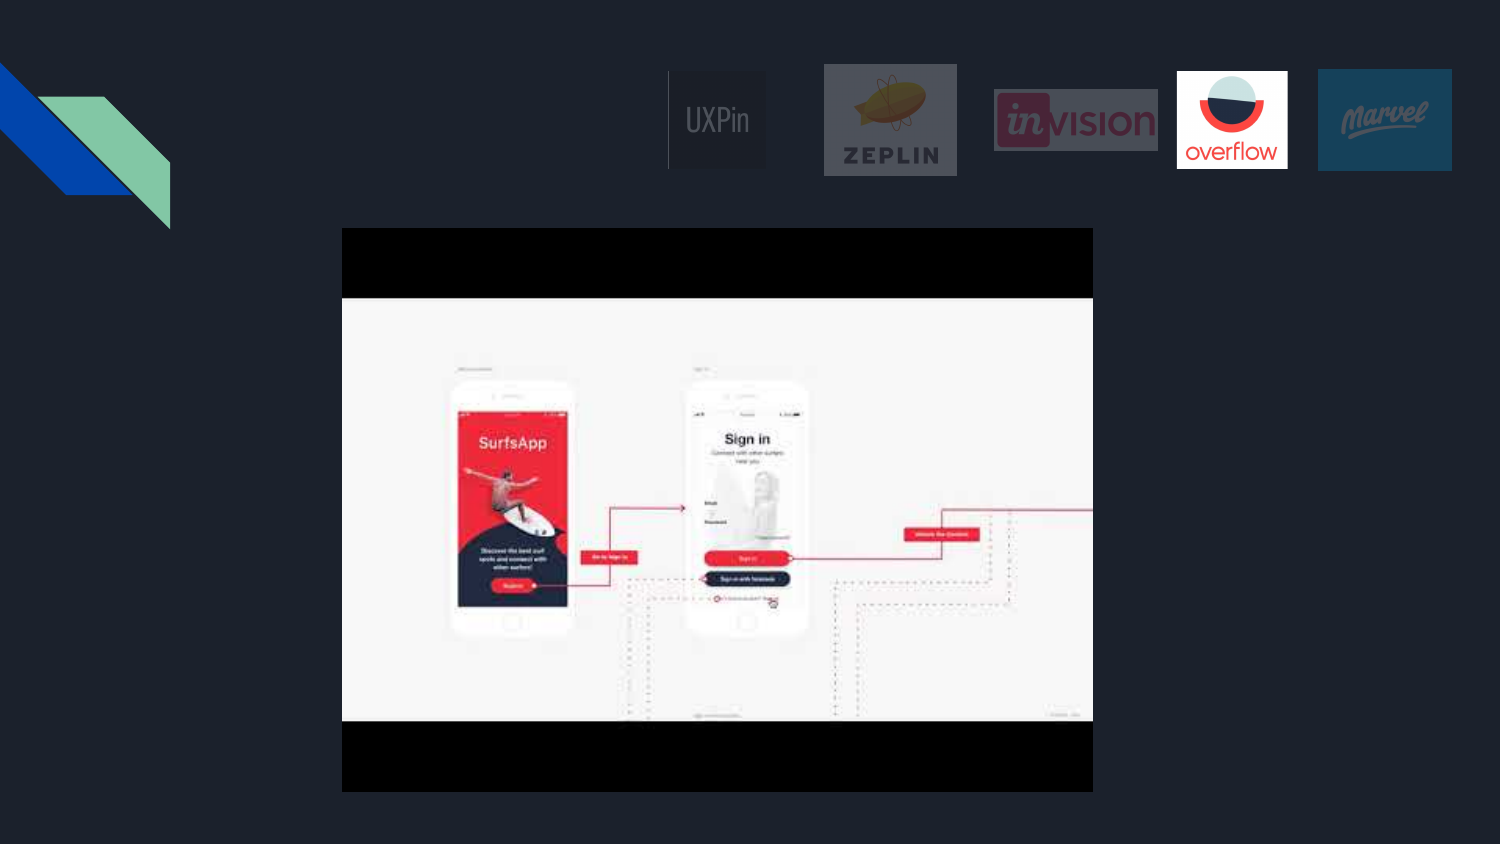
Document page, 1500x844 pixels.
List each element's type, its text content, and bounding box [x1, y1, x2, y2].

picture [1176, 70, 1288, 169]
picture [823, 64, 958, 176]
picture [1318, 68, 1452, 171]
picture [668, 70, 767, 169]
picture [993, 89, 1158, 151]
title Design tools [212, 64, 1368, 215]
picture [342, 228, 1093, 792]
